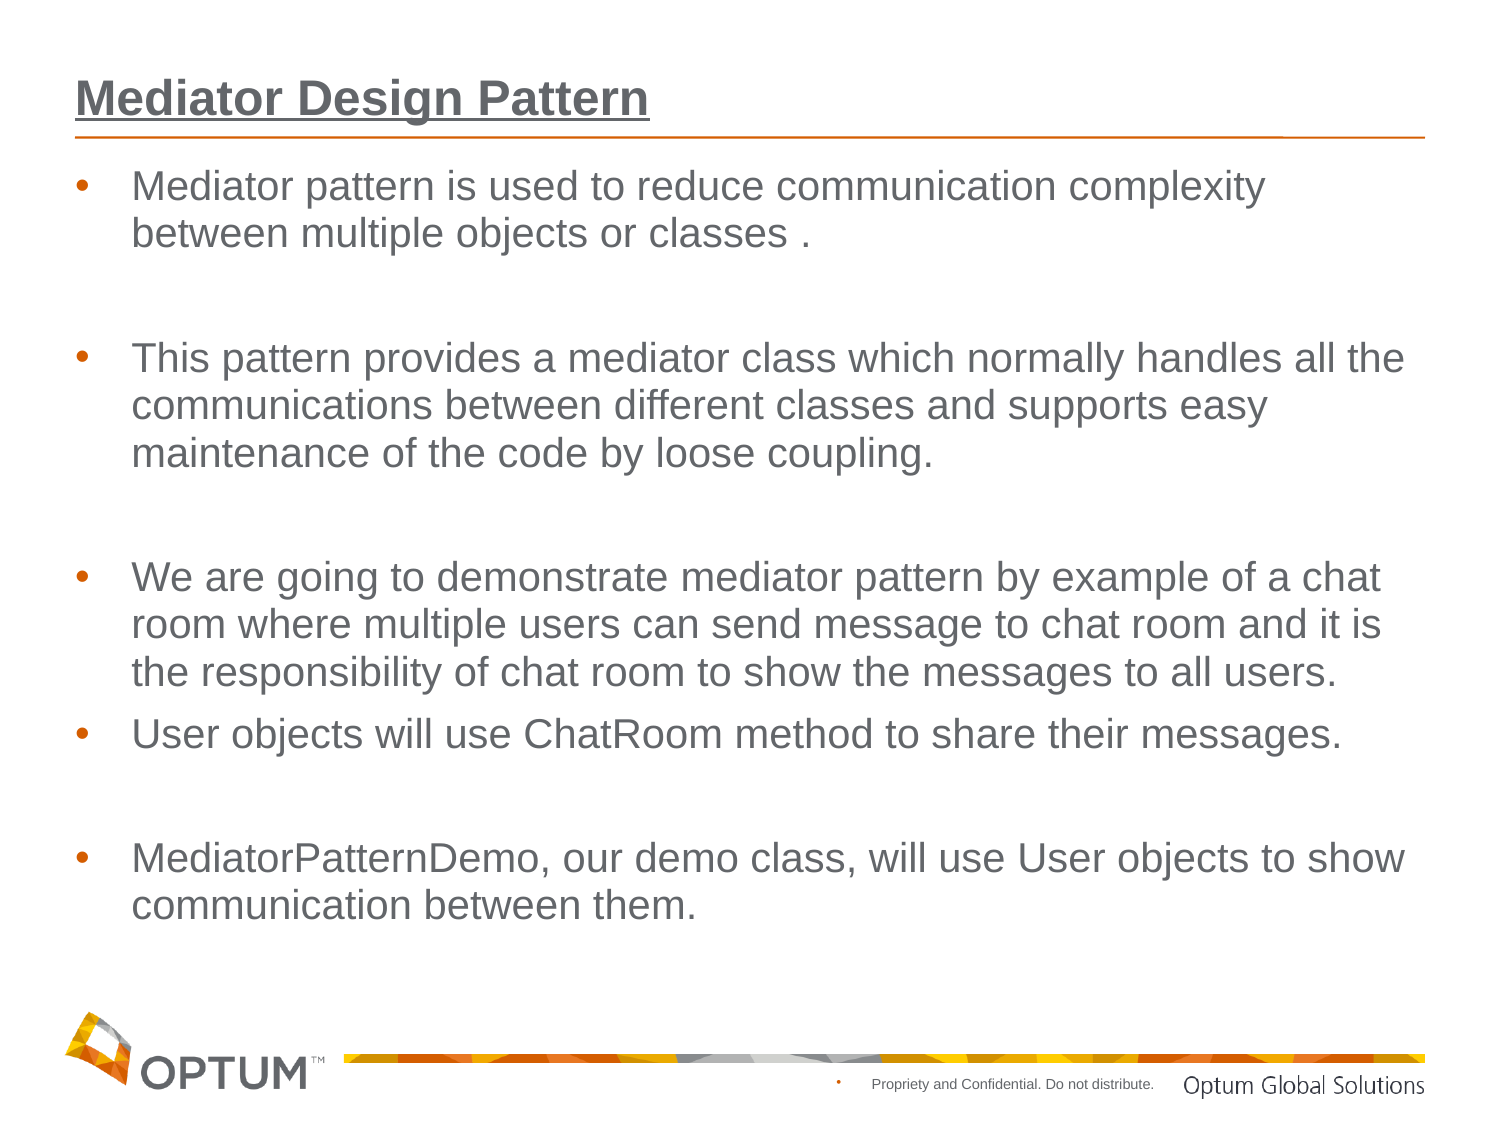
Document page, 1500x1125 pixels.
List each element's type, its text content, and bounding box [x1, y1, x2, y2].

picture [343, 1054, 1425, 1063]
picture [1184, 1075, 1424, 1099]
title Mediator Design Pattern [74, 24, 1425, 126]
picture [62, 1009, 327, 1092]
list Mediator pattern is used to reduce communication complexity between multiple objects or classes . This pattern provides a mediator class which normally handles all the communications between different classes and supports easy maintenance of the code by loose coupling. We are going to demonstrate mediator pattern by example of a chat room where multiple users can send message to chat room and it is the responsibility of chat room to show the messages to all users. User objects will use ChatRoom method to share their messages. MediatorPatternDemo, our demo class, will use User objects to show communication between them. [75, 162, 1425, 991]
